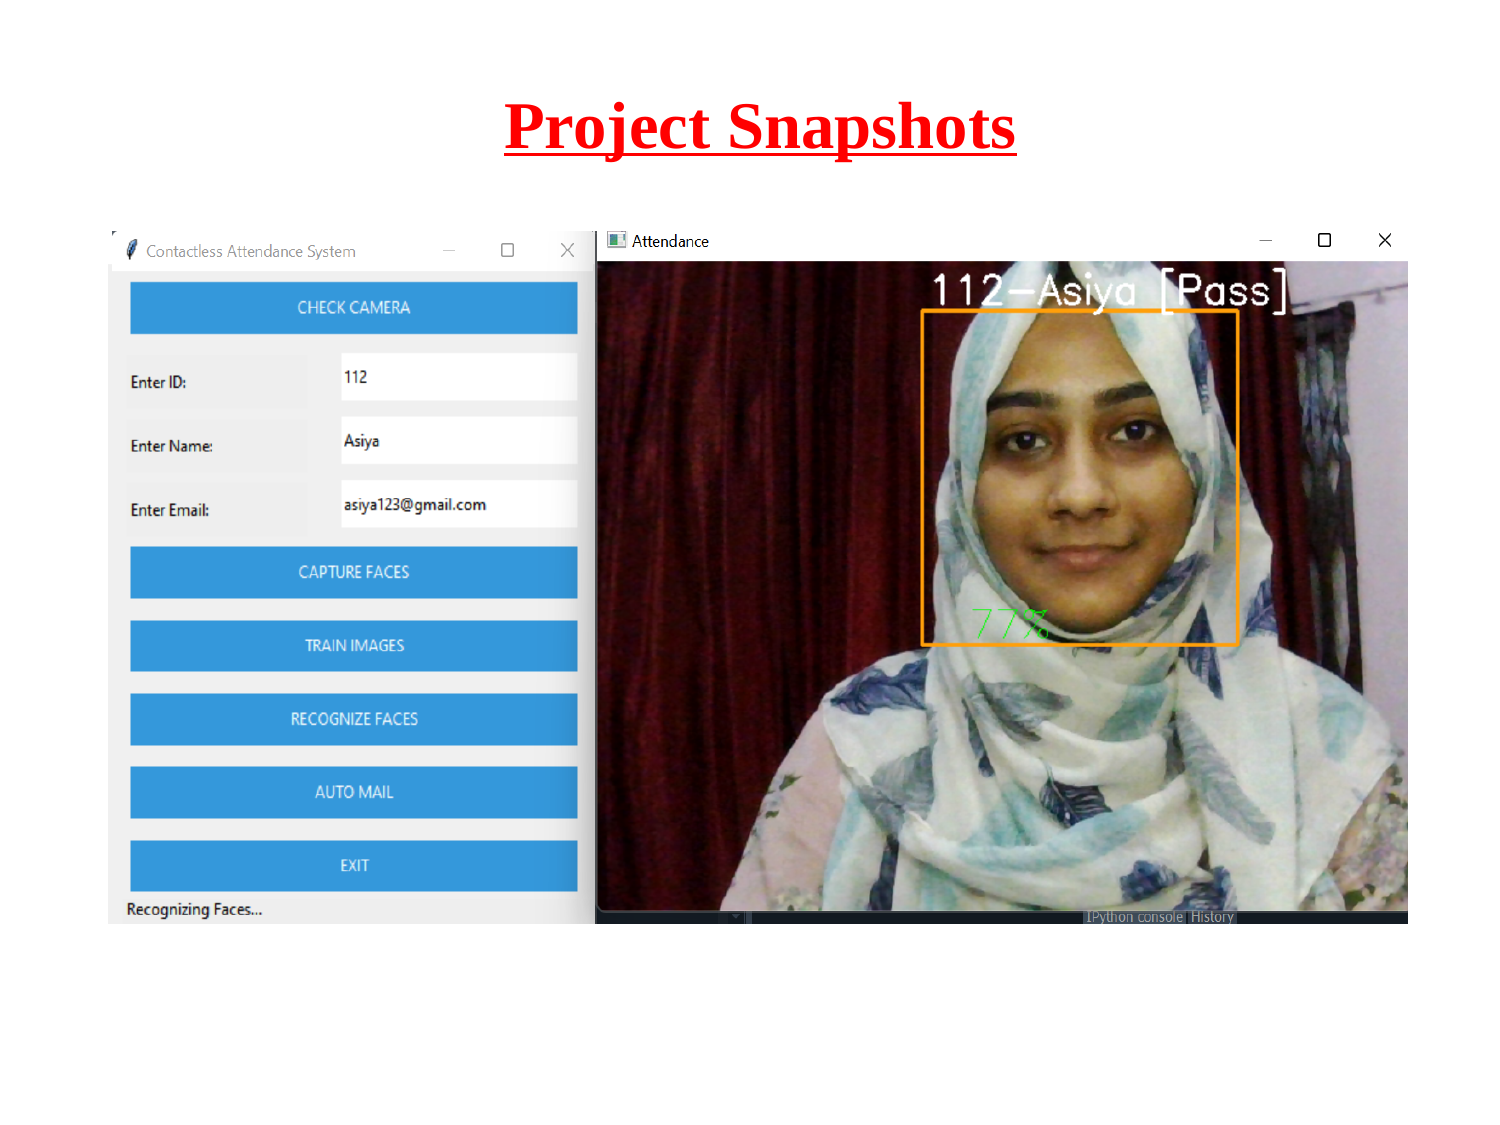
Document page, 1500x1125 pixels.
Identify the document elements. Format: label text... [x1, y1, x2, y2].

picture [108, 231, 1408, 924]
text_box Project Snapshots [489, 74, 1033, 170]
